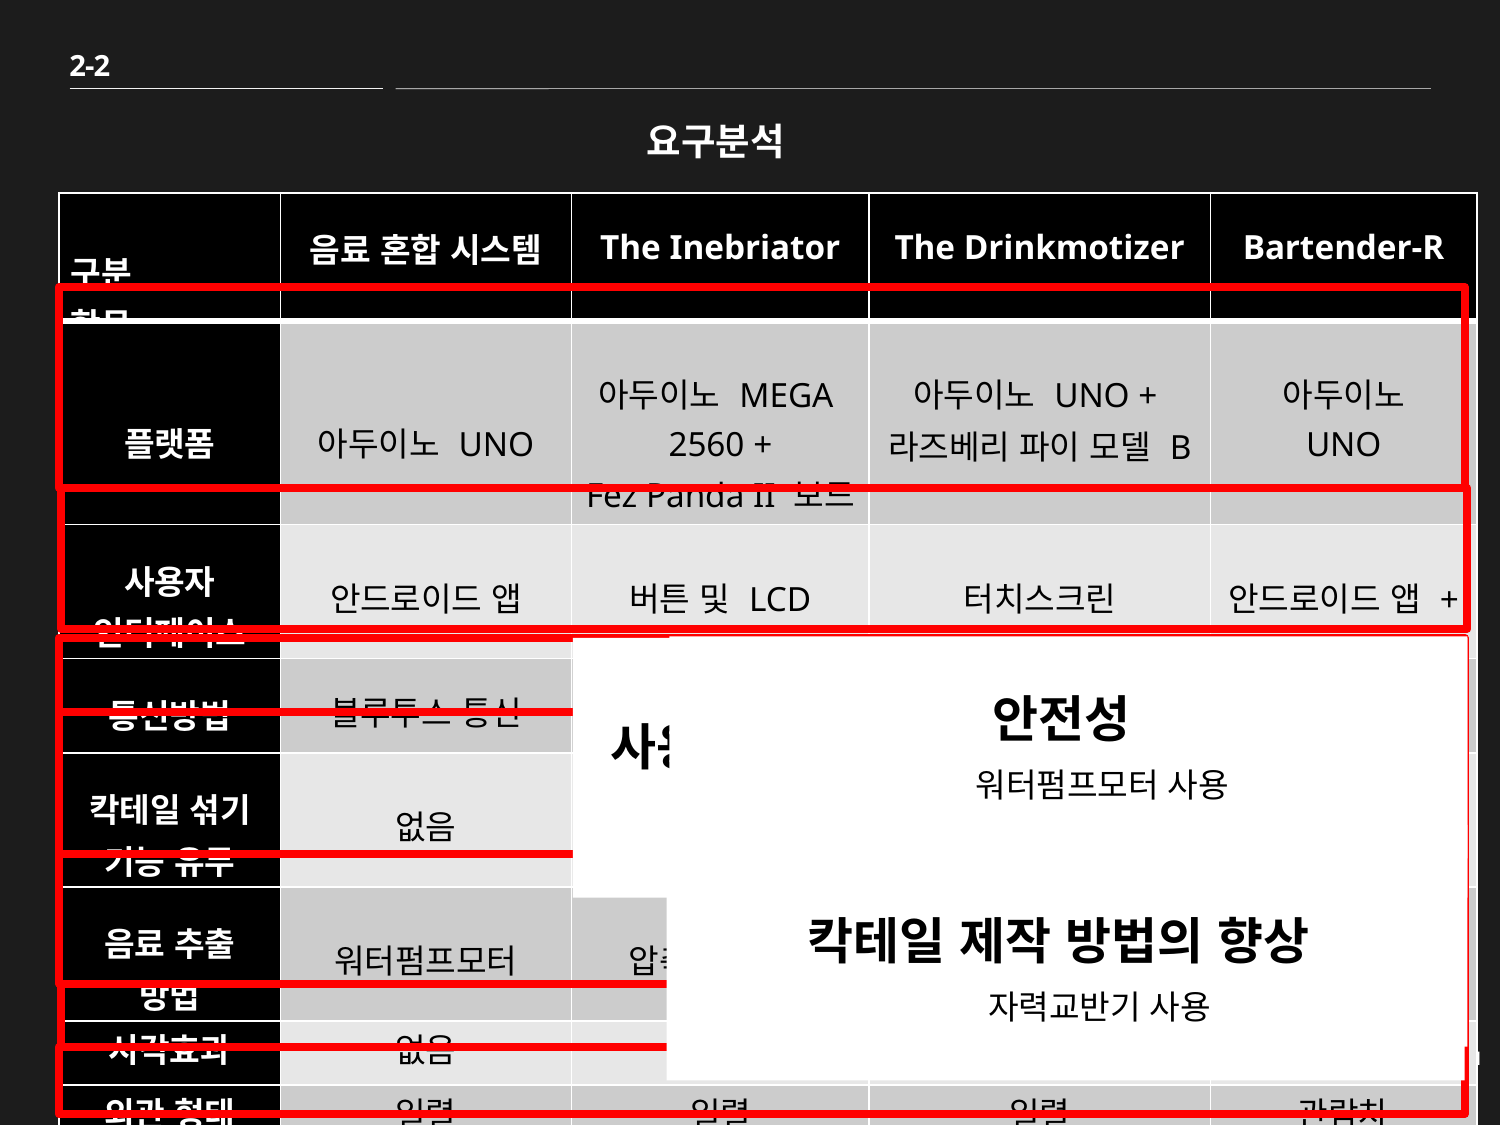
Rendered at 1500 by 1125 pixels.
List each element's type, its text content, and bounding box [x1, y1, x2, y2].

table_cell 관람차 [1211, 1086, 1476, 1125]
table_header 음료 혼합 시스템 [281, 194, 571, 287]
text_box [59, 712, 572, 854]
table_cell 터치스크린 [870, 629, 1210, 636]
text_box 2-2 [54, 39, 126, 90]
text_box 안전성 워터펌프모터 사용 [669, 636, 1468, 859]
table_header 구분 항목 [60, 194, 280, 287]
table_cell 아두이노 UNO [1465, 324, 1476, 524]
table_cell 일렬 [870, 1114, 1210, 1125]
table_cell 외관 형태 [60, 1114, 280, 1125]
text_box [58, 1046, 1465, 1114]
text_box [61, 984, 666, 1046]
text_box [58, 637, 572, 713]
table_cell 일렬 [572, 1114, 868, 1125]
table_cell 있음 (자력교반기) [1468, 754, 1476, 886]
text_box 칵테일 제작 방법의 향상 자력교반기 사용 [666, 858, 1465, 1081]
text_box 요구분석 [631, 110, 963, 360]
table_cell LED [1465, 1022, 1476, 1084]
text_box 사용자의 편의를 위한 쉬운 접근성 필요 앱을 통한 쉬운 주문, LCD텍스트로 주문 확인 [572, 637, 669, 898]
text_box [58, 287, 1465, 488]
text_box [59, 854, 666, 984]
table_header Bartender-R [1211, 194, 1476, 318]
table_header The Inebriator [572, 194, 631, 287]
table_cell 일렬 [281, 1114, 571, 1125]
table_cell 사용자 인터페이스 [60, 525, 280, 637]
table_cell 안드로이드 앱 + LCD텍스트 [1211, 525, 1476, 658]
table_header The Drinkmotizer [963, 194, 1210, 287]
table_cell 안드로이드 앱 [281, 629, 571, 637]
table_cell 워터펌프모터 [1468, 888, 1476, 1020]
text_box [61, 487, 1468, 629]
table_cell 버튼 및 LCD 텍스트 [572, 629, 868, 637]
table_cell 블루투스 통신 [1468, 659, 1476, 752]
